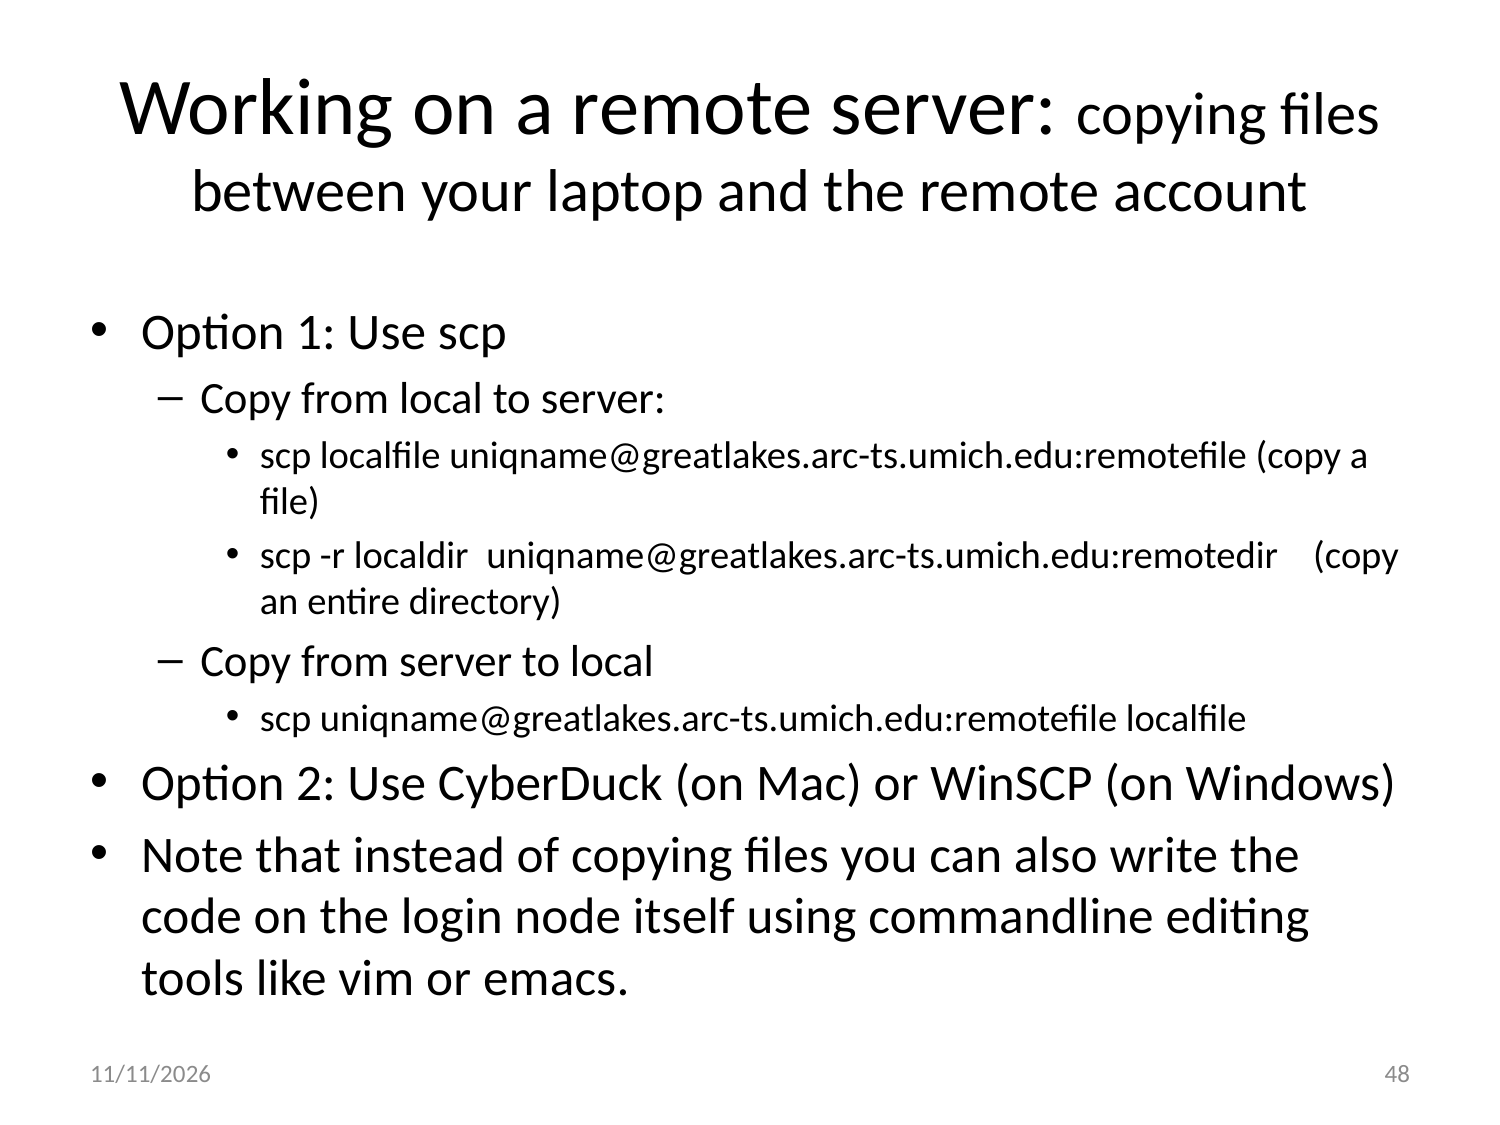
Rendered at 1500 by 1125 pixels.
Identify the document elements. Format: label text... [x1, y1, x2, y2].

slide_number 48 [1074, 1042, 1425, 1103]
title Working on a remote server: copying files between your laptop and the remote account [75, 45, 1425, 233]
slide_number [75, 1042, 425, 1103]
list Option 1: Use scp Copy from local to server: scp localfile uniqname@greatlakes.arc-ts.umich.edu:remotefile (copy a file) scp -r localdir uniqname@greatlakes.arc-ts.umich.edu:remotedir (copy an entire directory) Copy from server to local scp uniqname@greatlakes.arc-ts.umich.edu:remotefile localfile Option 2: Use CyberDuck (on Mac) or WinSCP (on Windows) Note that instead of copying files you can also write the code on the login node itself using commandline editing tools like vim or emacs. [75, 290, 1425, 1033]
